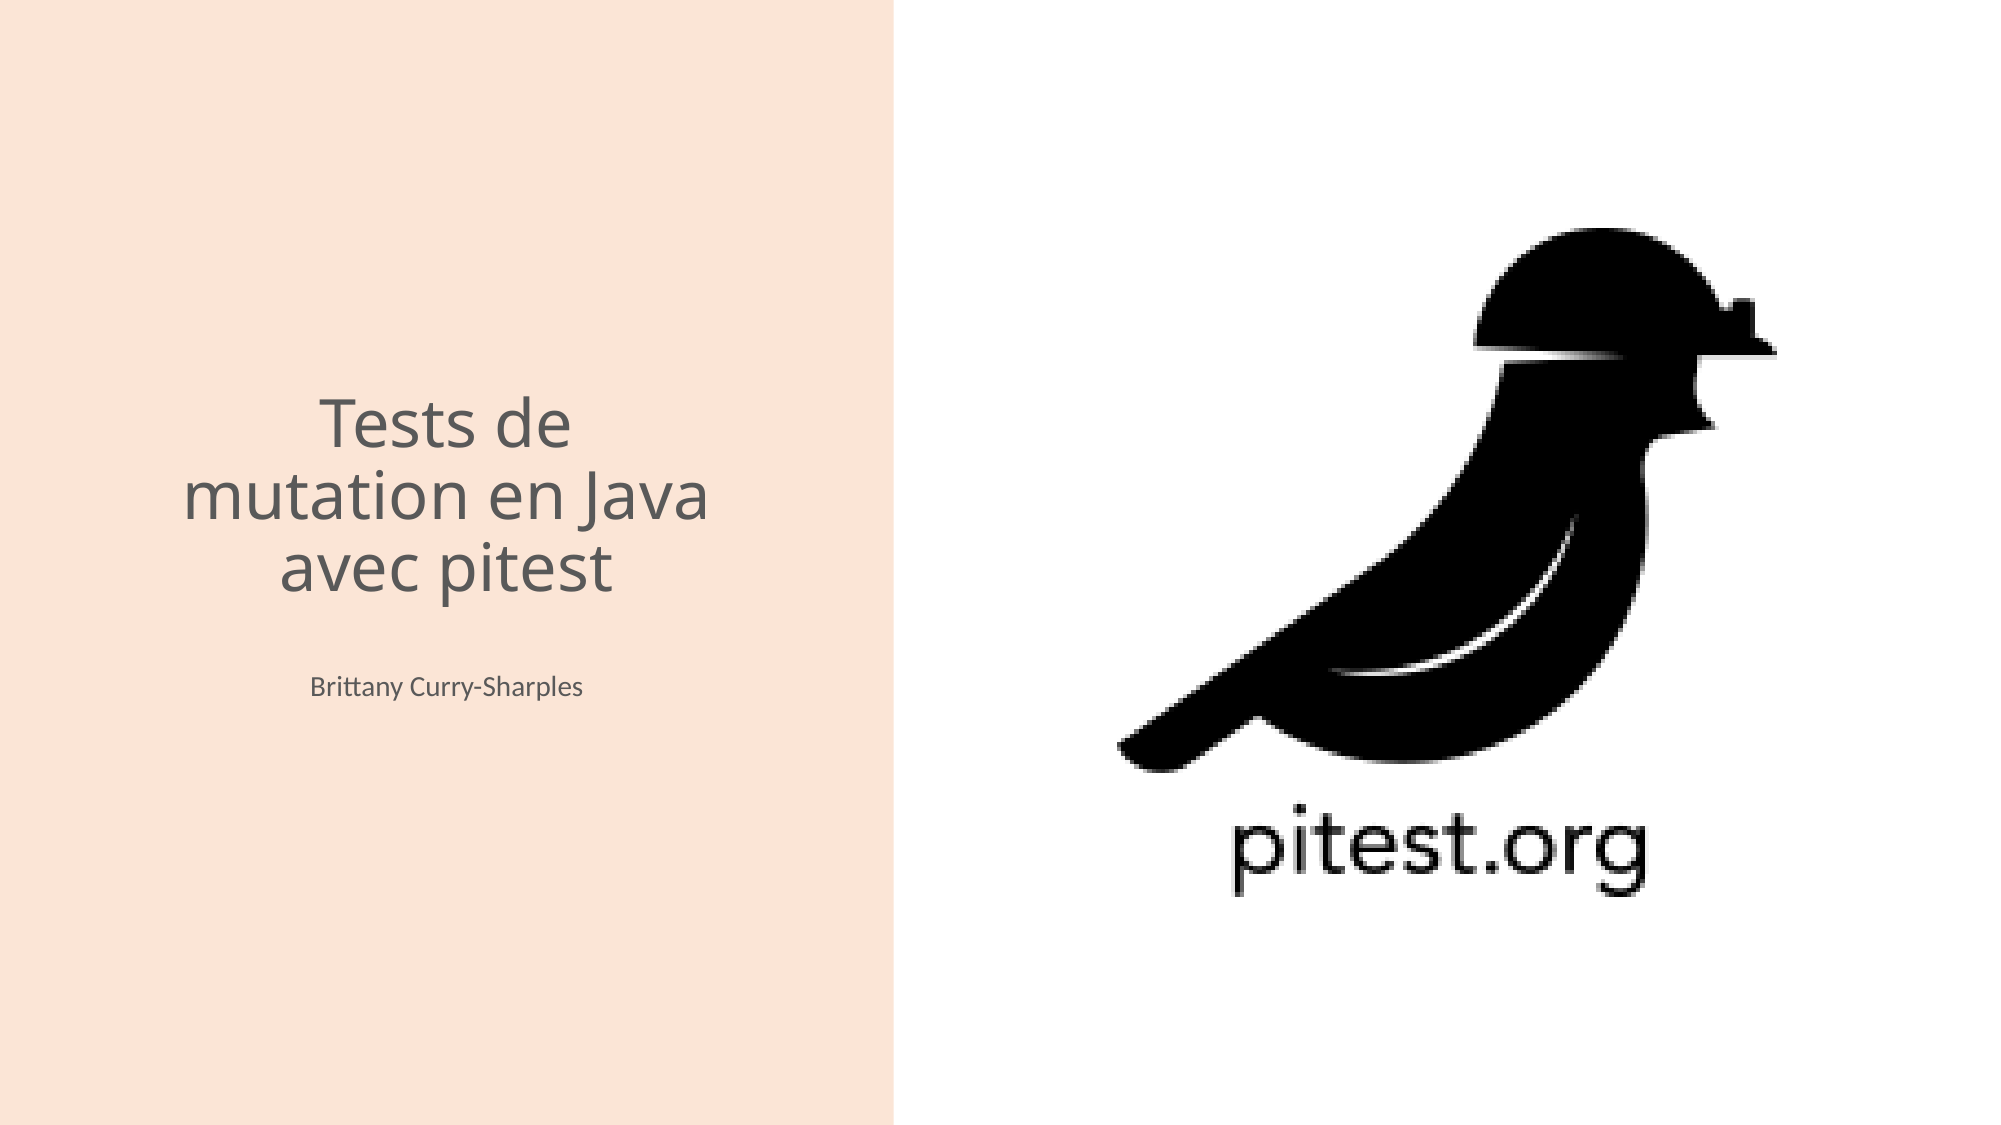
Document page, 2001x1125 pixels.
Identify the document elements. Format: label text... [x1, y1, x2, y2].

text_box [0, 0, 895, 1125]
text_box [895, 0, 2000, 1125]
subtitle Brittany Curry-Sharples [193, 663, 700, 957]
picture [1117, 228, 1777, 897]
title Tests de mutation en Java avec pitest [164, 206, 730, 614]
